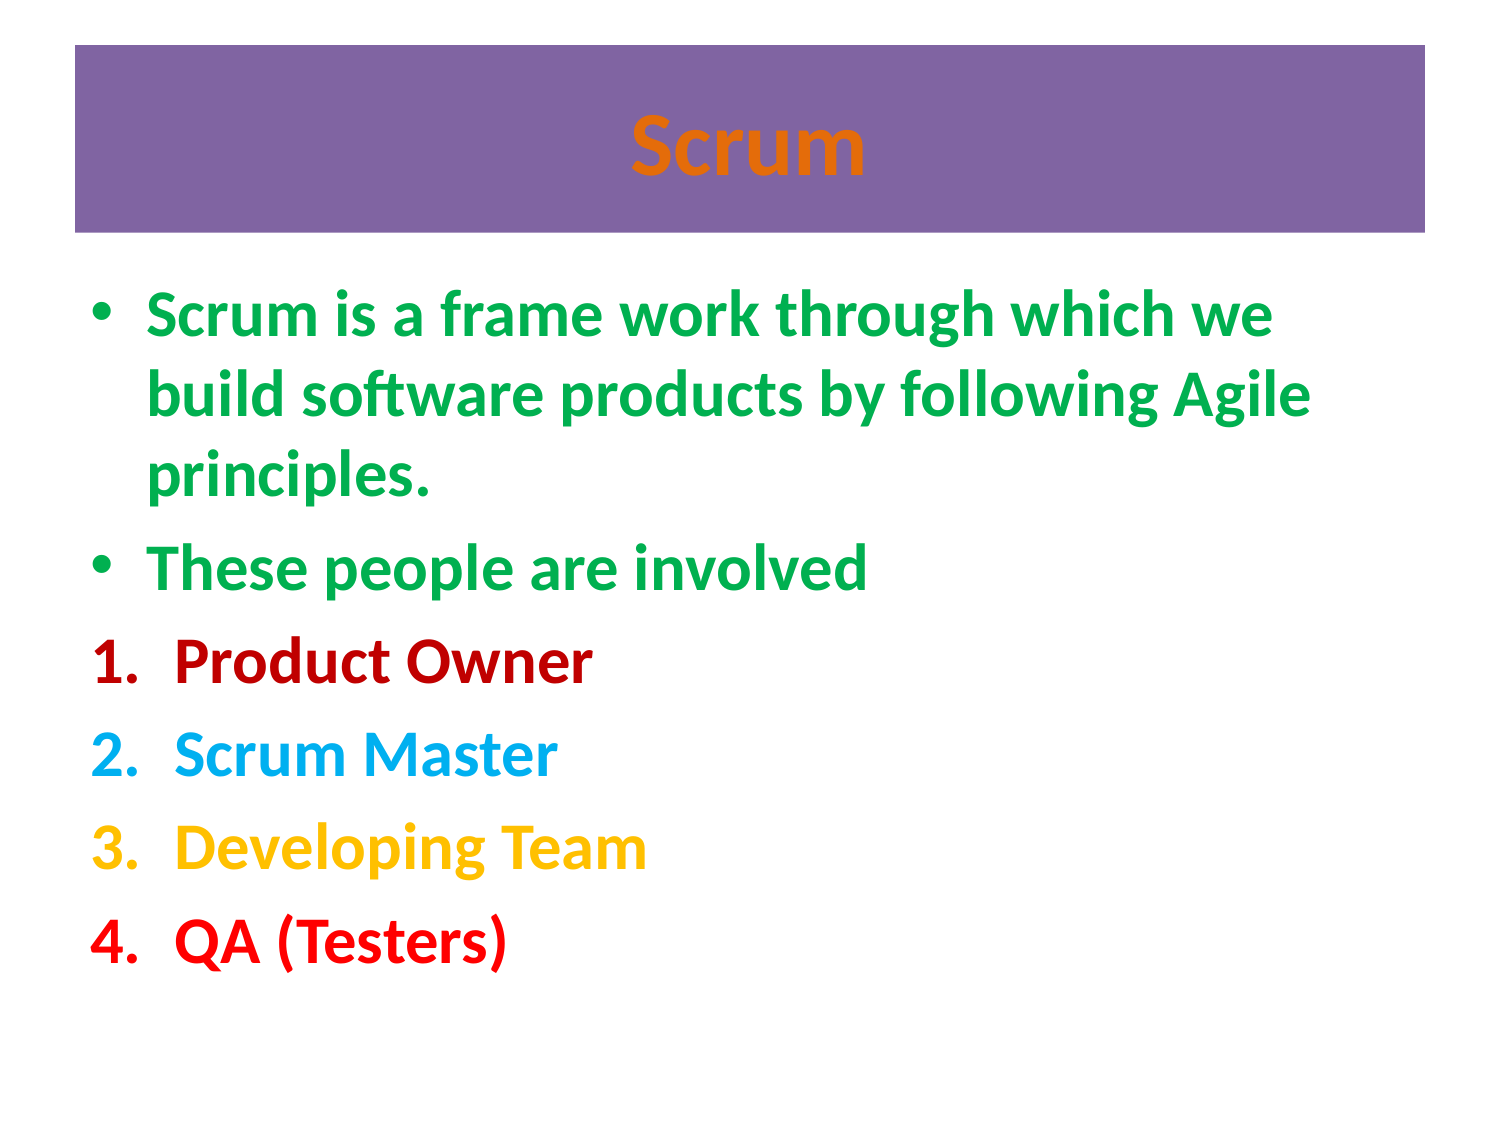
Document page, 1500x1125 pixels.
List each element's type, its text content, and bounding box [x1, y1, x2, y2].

title Scrum [75, 45, 1425, 233]
list Scrum is a frame work through which we build software products by following Agile principles. These people are involved Product Owner Scrum Master Developing Team QA (Testers) [75, 262, 1425, 1005]
